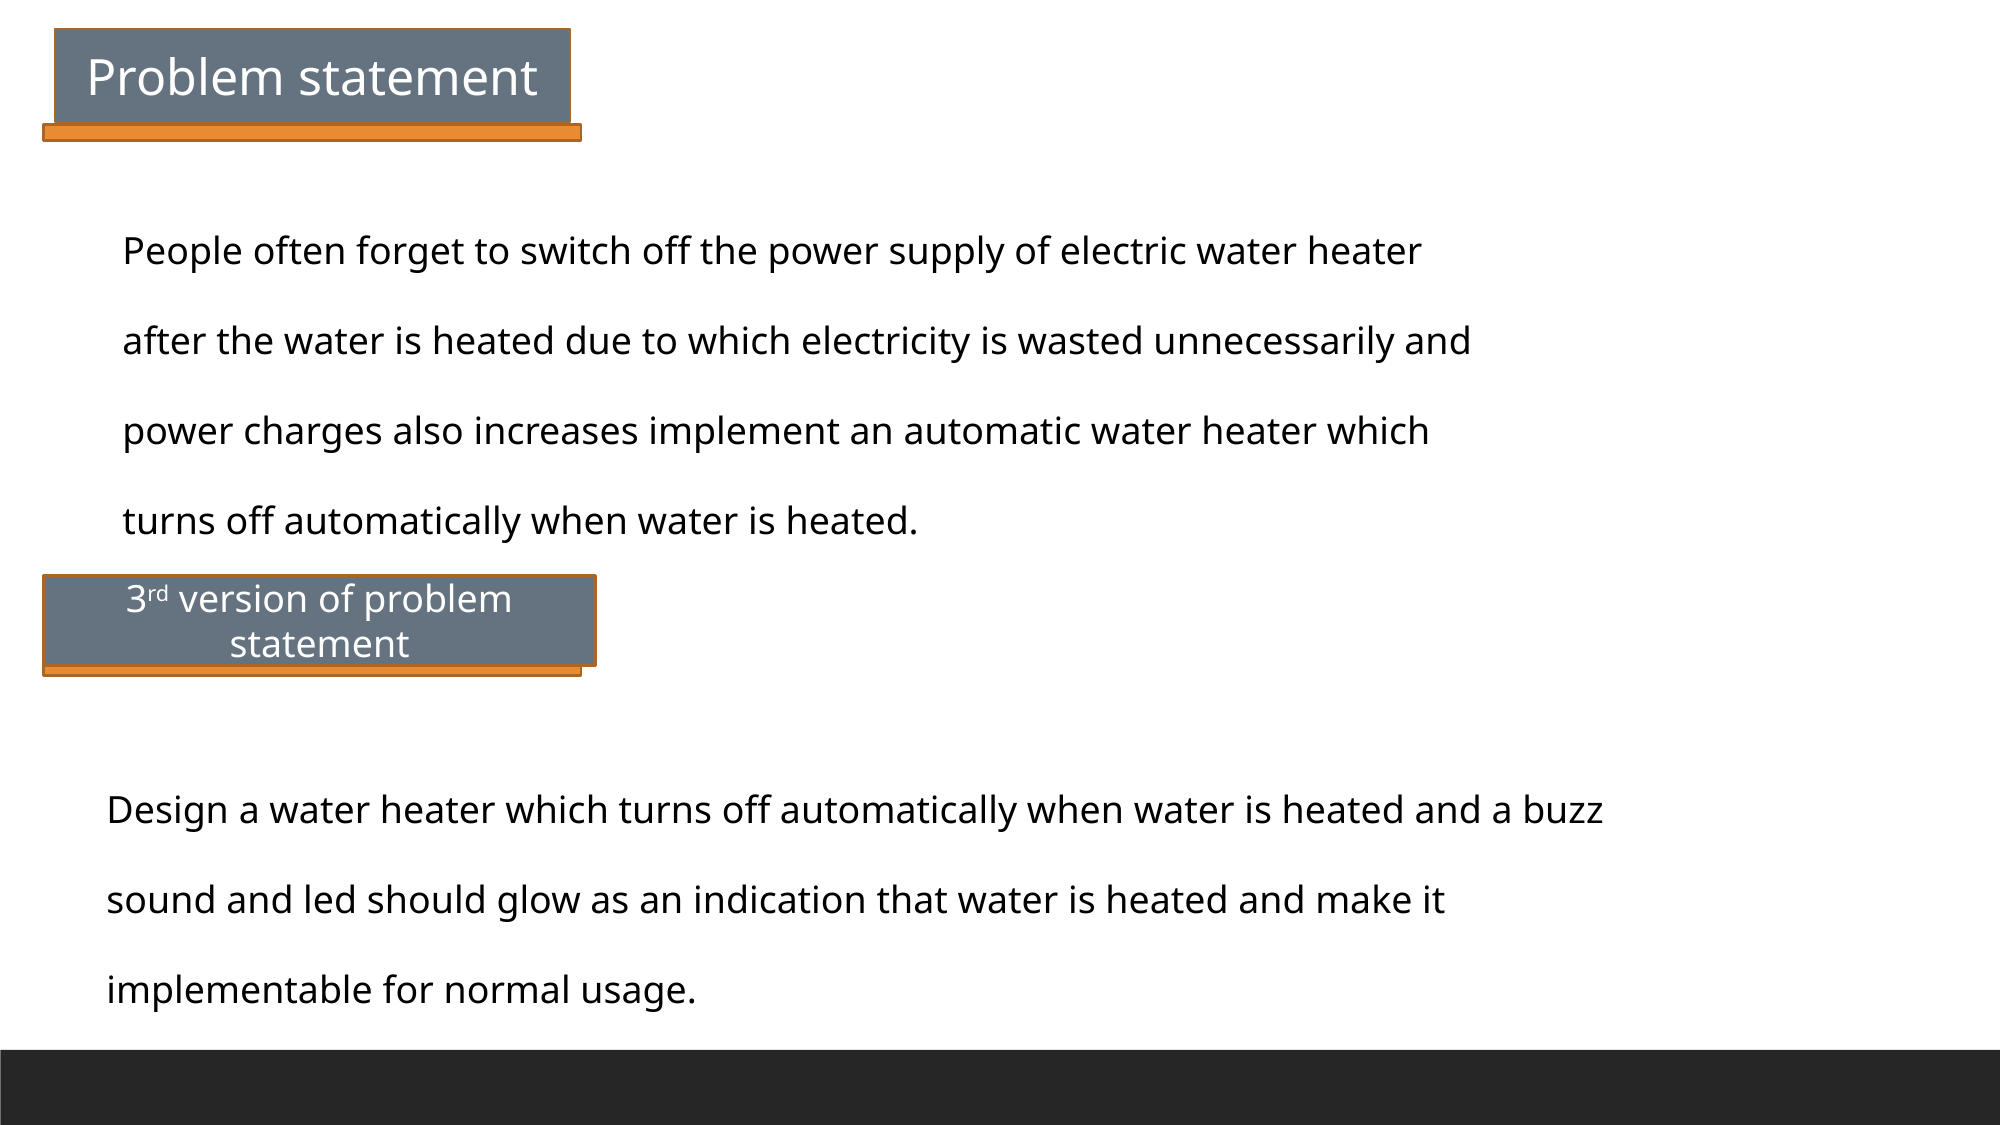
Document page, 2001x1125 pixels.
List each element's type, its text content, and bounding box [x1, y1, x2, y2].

text_box People often forget to switch off the power supply of electric water heater after the water is heated due to which electricity is wasted unnecessarily and power charges also increases implement an automatic water heater which turns off automatically when water is heated. [107, 174, 1497, 550]
text_box [42, 664, 582, 677]
text_box Problem statement [54, 28, 571, 123]
text_box 3rd version of problem statement [42, 574, 597, 667]
text_box Design a water heater which turns off automatically when water is heated and a buzz sound and led should glow as an indication that water is heated and make it implementable for normal usage. [91, 733, 1671, 1019]
text_box [42, 123, 582, 142]
